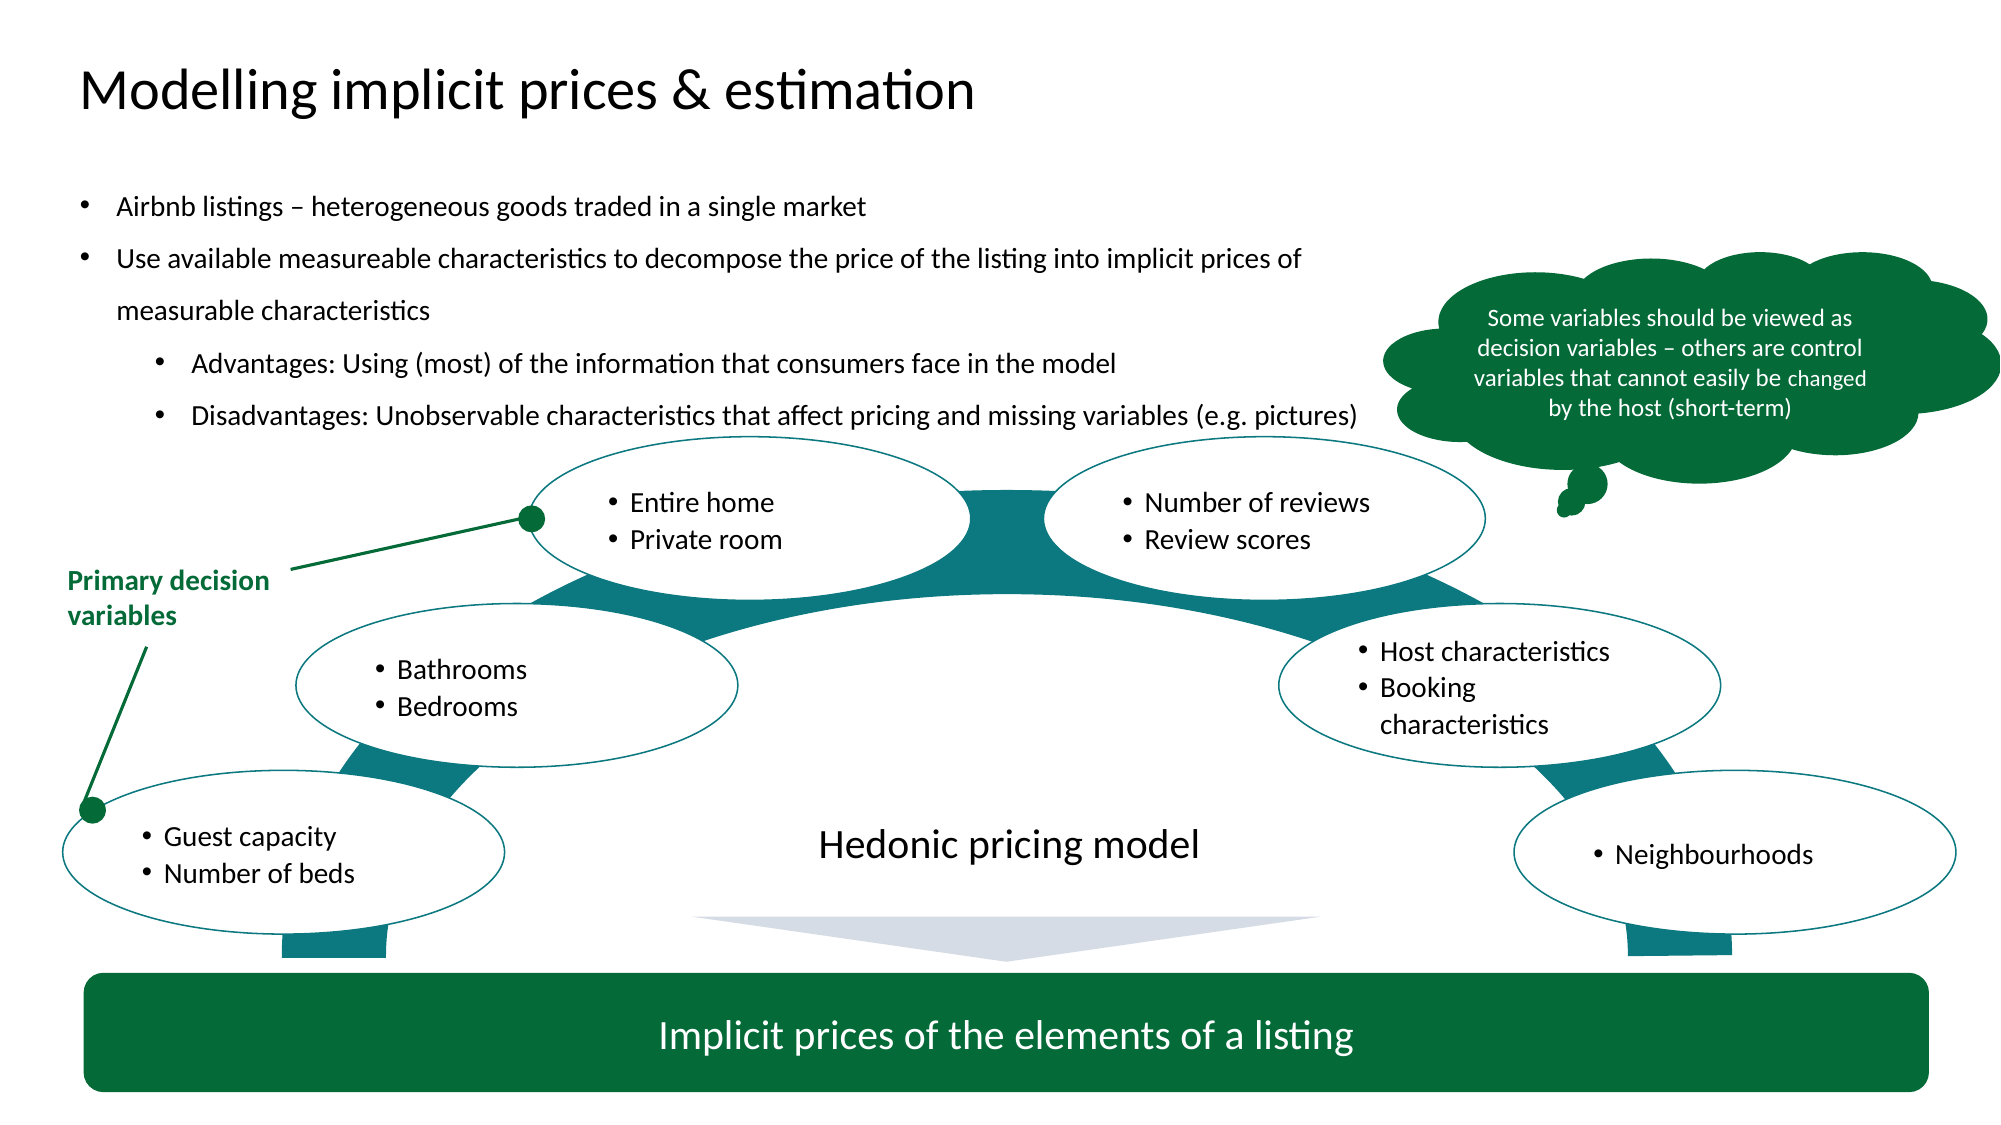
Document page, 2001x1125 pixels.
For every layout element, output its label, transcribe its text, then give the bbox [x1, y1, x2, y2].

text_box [62, 436, 1957, 1093]
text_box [1383, 252, 2000, 517]
text_box Airbnb listings – heterogeneous goods traded in a single market Use available measureable characteristics to decompose the price of the listing into implicit prices of measurable characteristics Advantages: Using (most) of the information that consumers face in the model Disadvantages: Unobservable characteristics that affect pricing and missing variables (e.g. pictures) [72, 161, 1385, 436]
text_box Modelling implicit prices & estimation [72, 43, 1177, 129]
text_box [67, 560, 294, 823]
